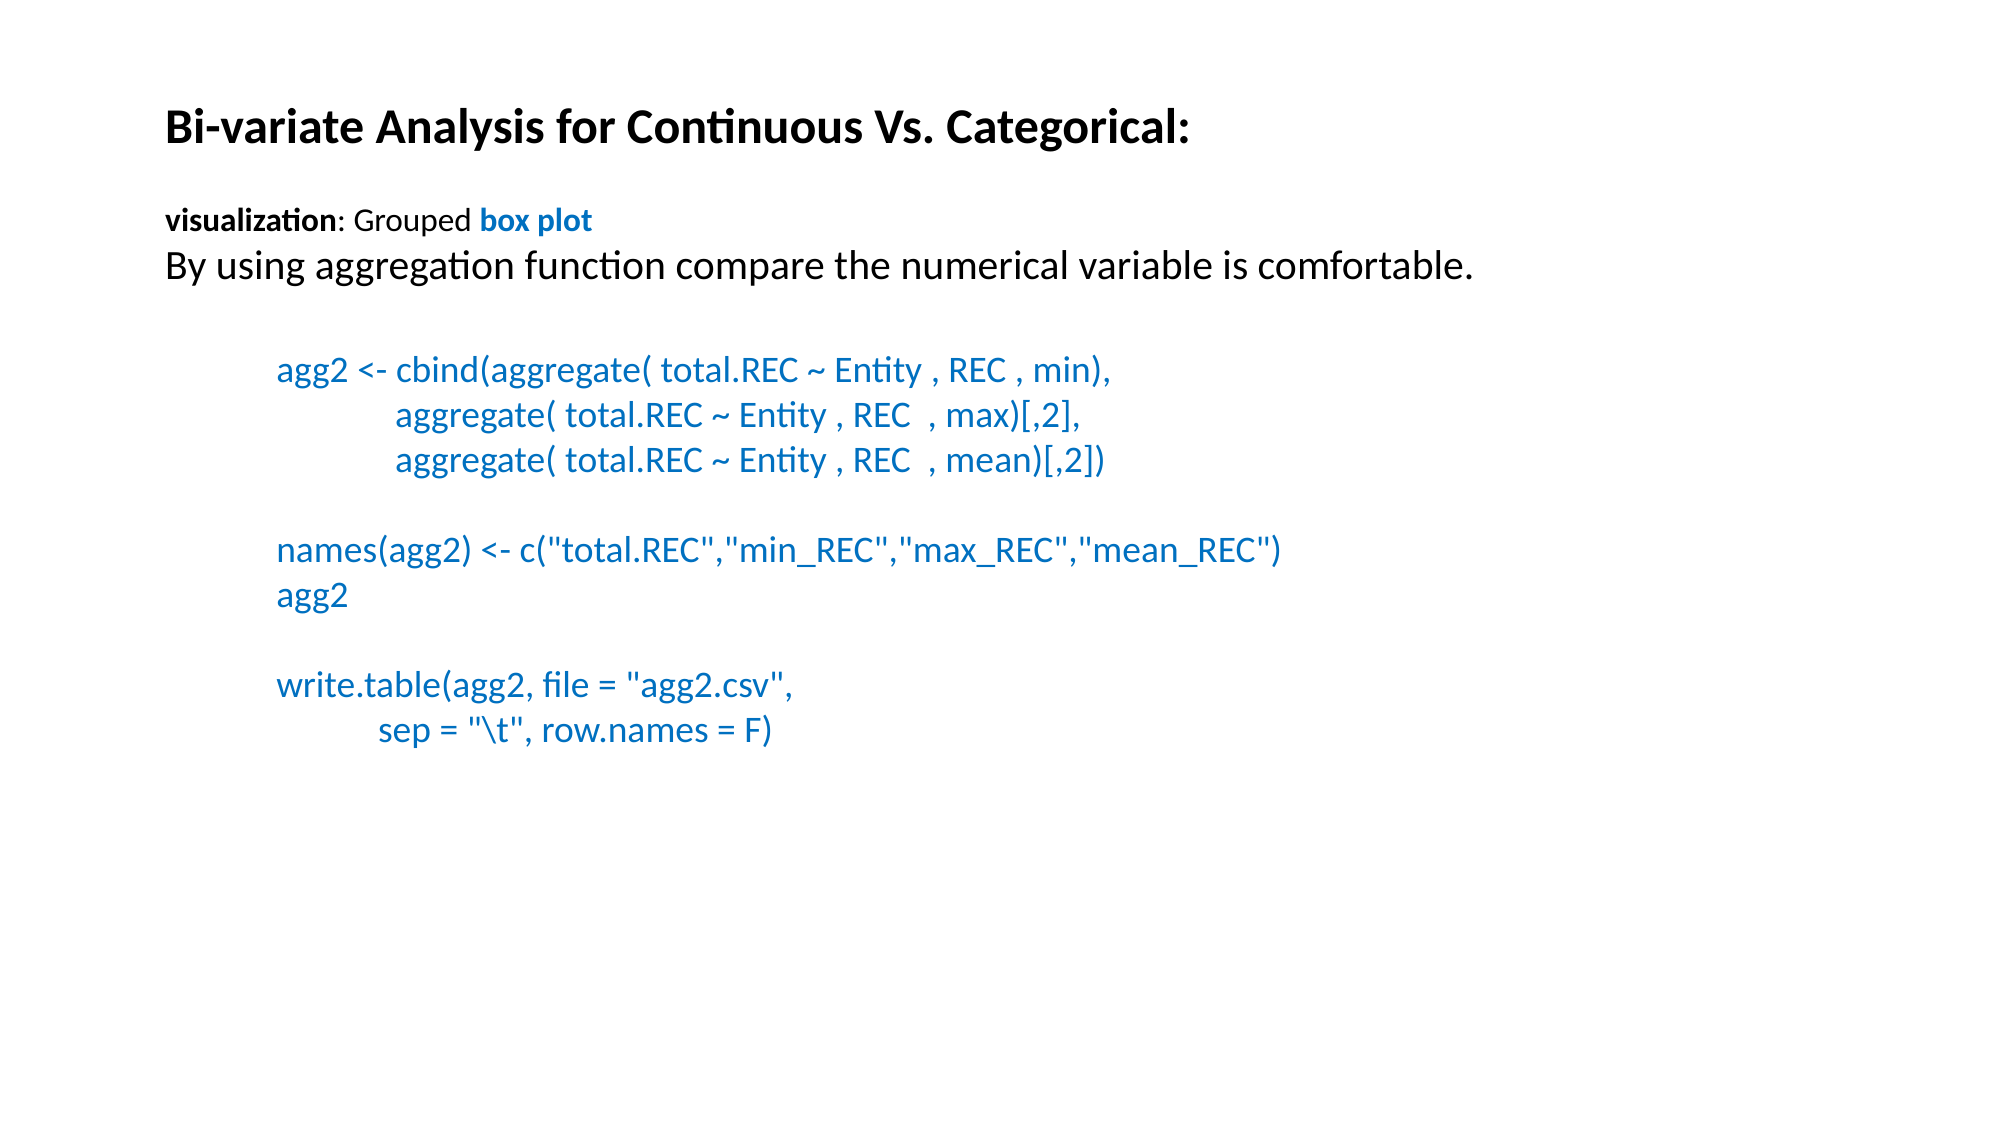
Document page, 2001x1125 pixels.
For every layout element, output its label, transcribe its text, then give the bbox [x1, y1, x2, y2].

text_box Bi-variate Analysis for Continuous Vs. Categorical: visualization: Grouped box plot By using aggregation function compare the numerical variable is comfortable. [150, 86, 1760, 296]
text_box agg2 <- cbind(aggregate( total.REC ~ Entity , REC , min), aggregate( total.REC ~ Entity , REC , max)[,2], aggregate( total.REC ~ Entity , REC , mean)[,2]) names(agg2) <- c("total.REC","min_REC","max_REC","mean_REC") agg2 write.table(agg2, file = "agg2.csv", sep = "\t", row.names = F) [261, 337, 1649, 758]
